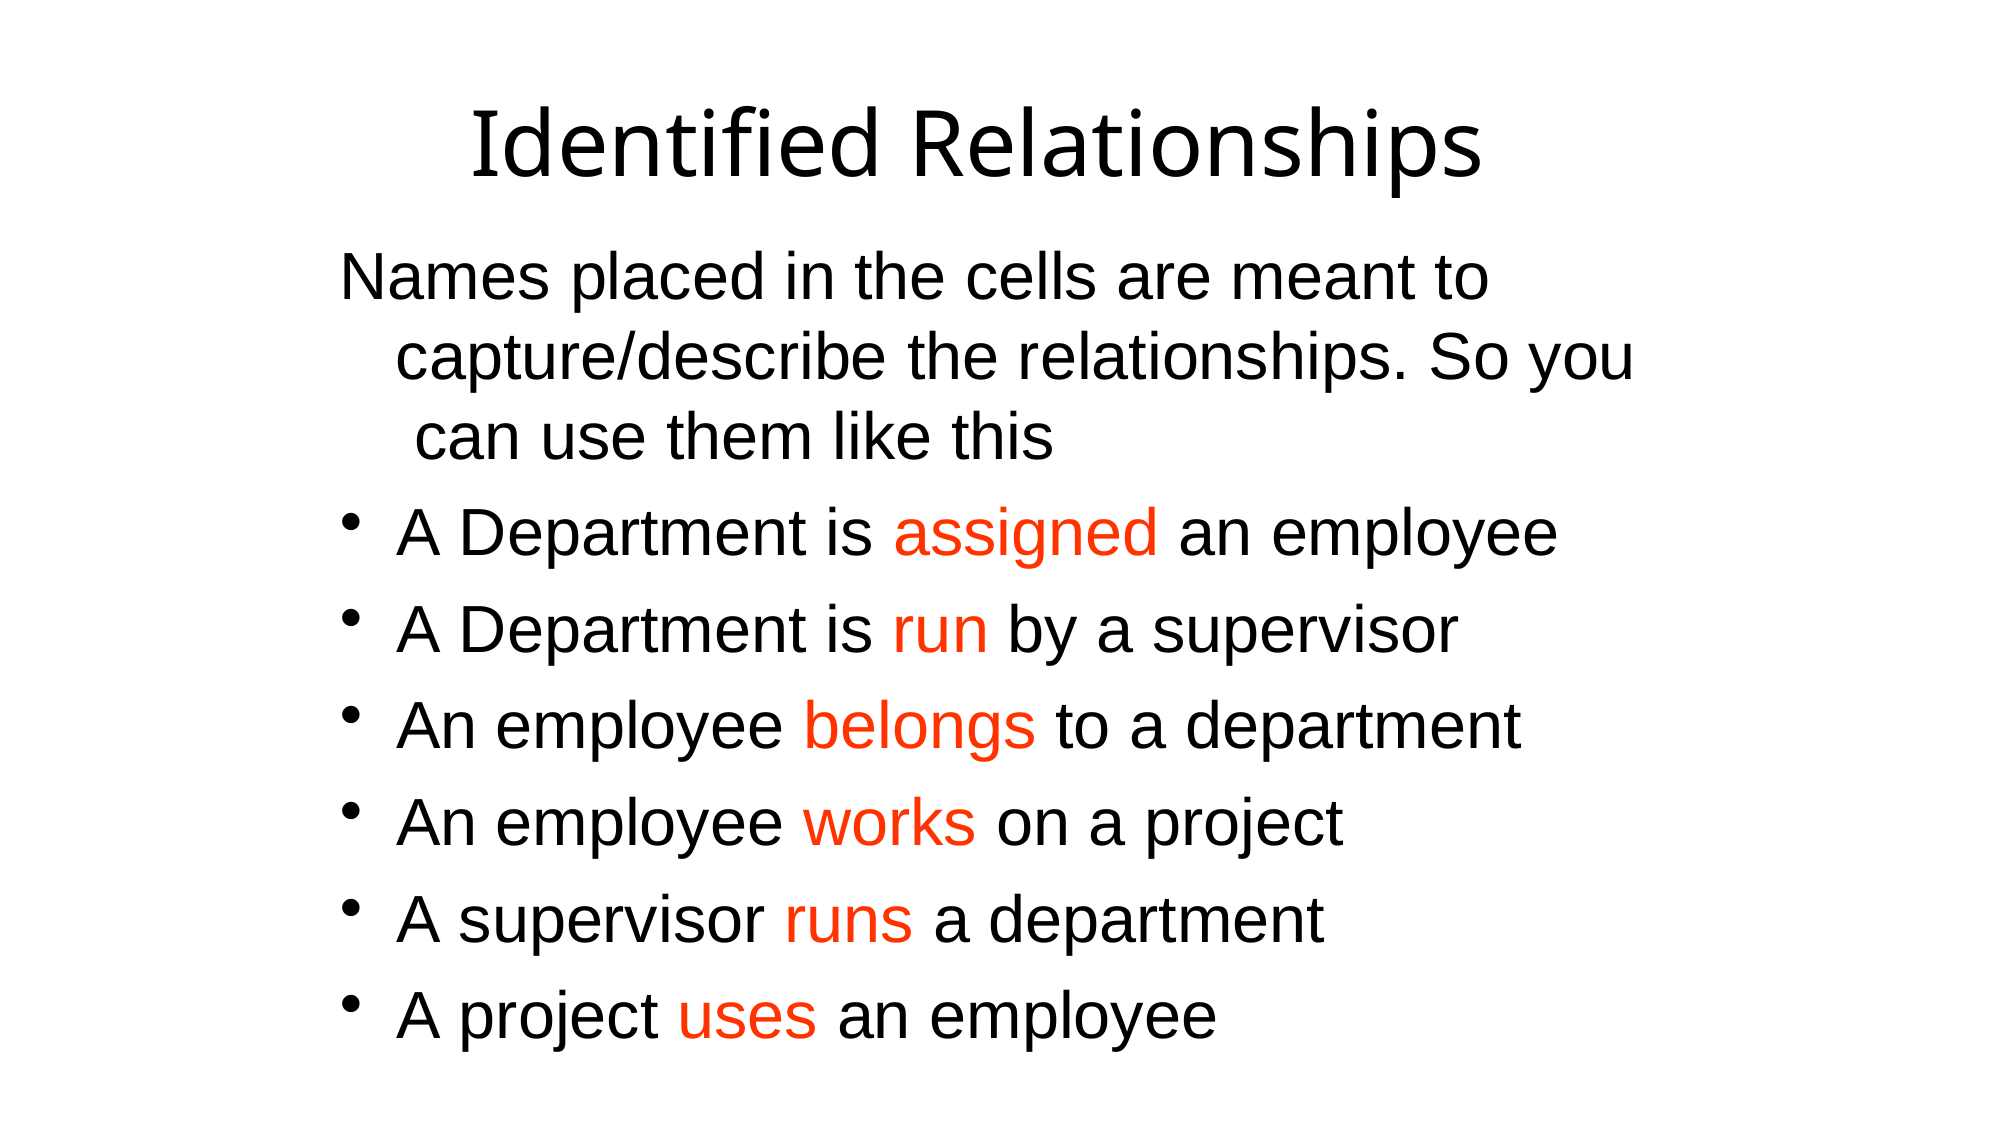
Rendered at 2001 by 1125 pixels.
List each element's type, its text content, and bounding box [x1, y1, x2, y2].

text_box Names placed in the cells are meant to capture/describe the relationships. So you can use them like this A Department is assigned an employee A Department is run by a supervisor An employee belongs to a department An employee works on a project A supervisor runs a department A project uses an employee [337, 230, 1641, 1052]
title Identified Relationships [468, 43, 1505, 230]
